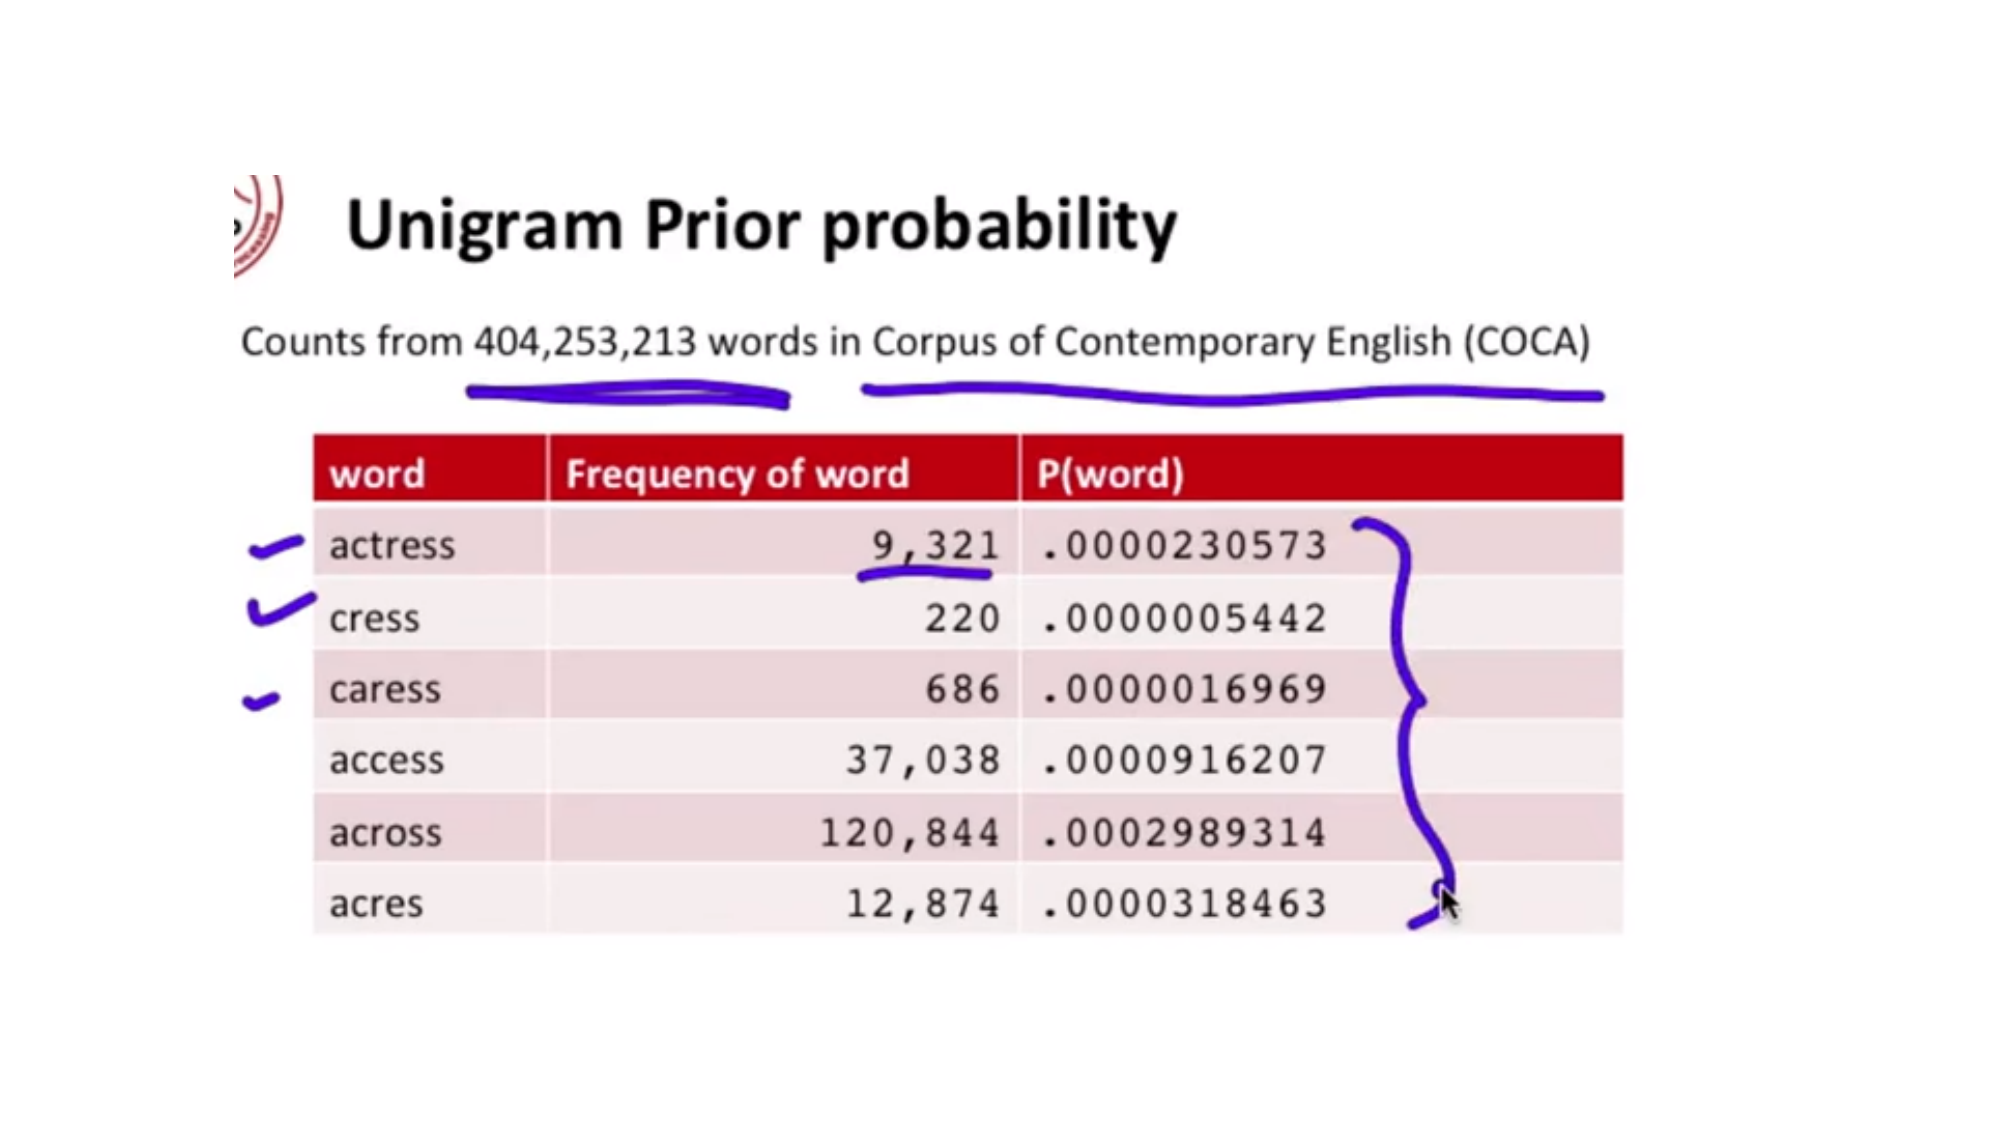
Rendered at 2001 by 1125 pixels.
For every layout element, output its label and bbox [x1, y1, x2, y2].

picture [234, 175, 1727, 971]
